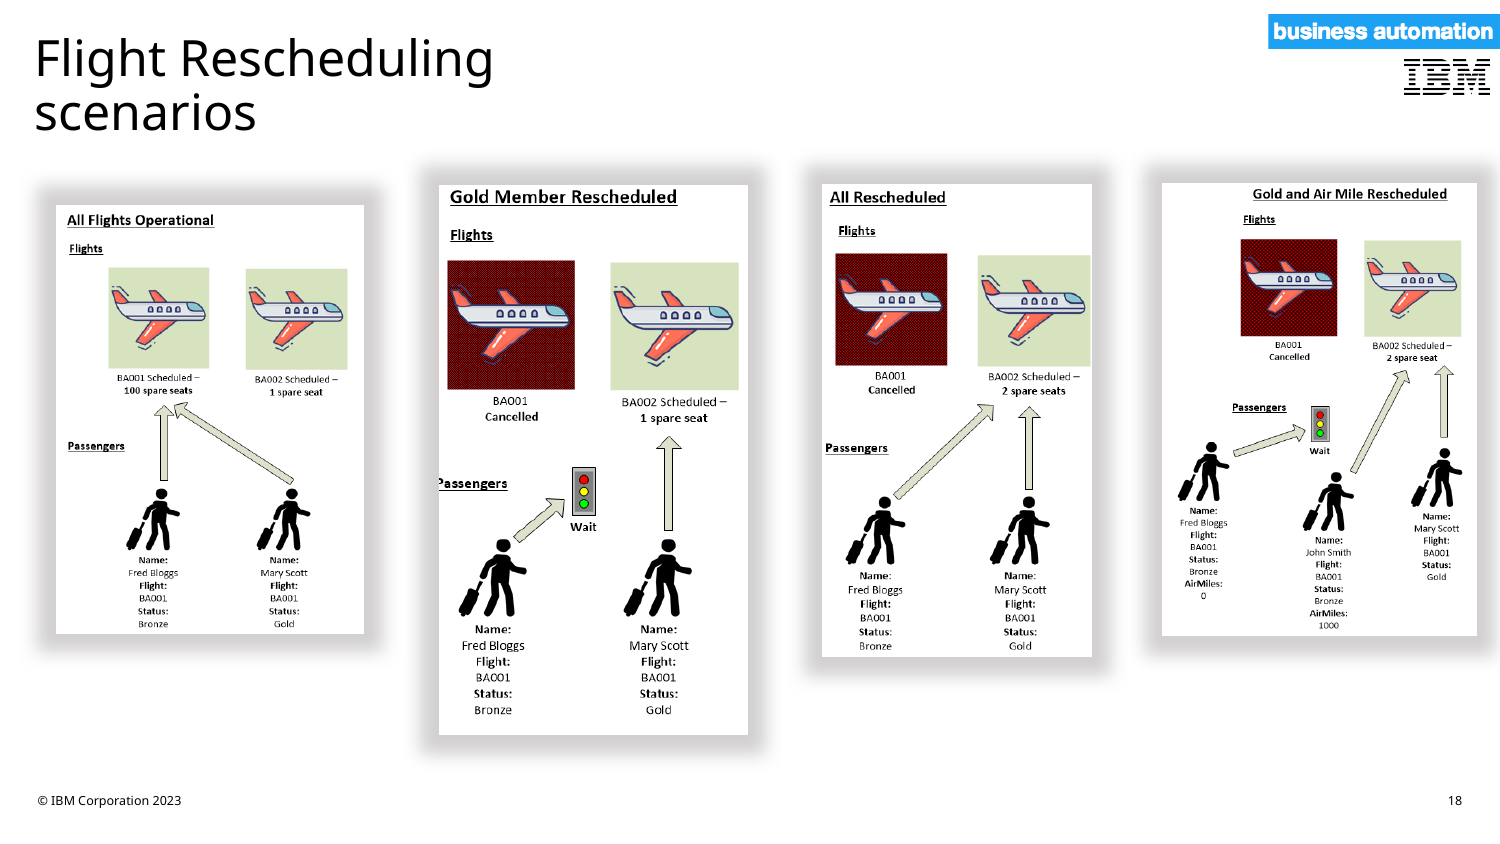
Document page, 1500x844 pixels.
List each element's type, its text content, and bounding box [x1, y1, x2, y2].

title Flight Rescheduling scenarios [34, 33, 714, 109]
picture [55, 205, 364, 634]
picture [1162, 182, 1477, 636]
picture [1268, 14, 1500, 49]
picture [439, 185, 748, 736]
footer © IBM Corporation 2023 [37, 787, 713, 815]
picture [822, 183, 1092, 657]
slide_number 18 [1162, 787, 1463, 815]
